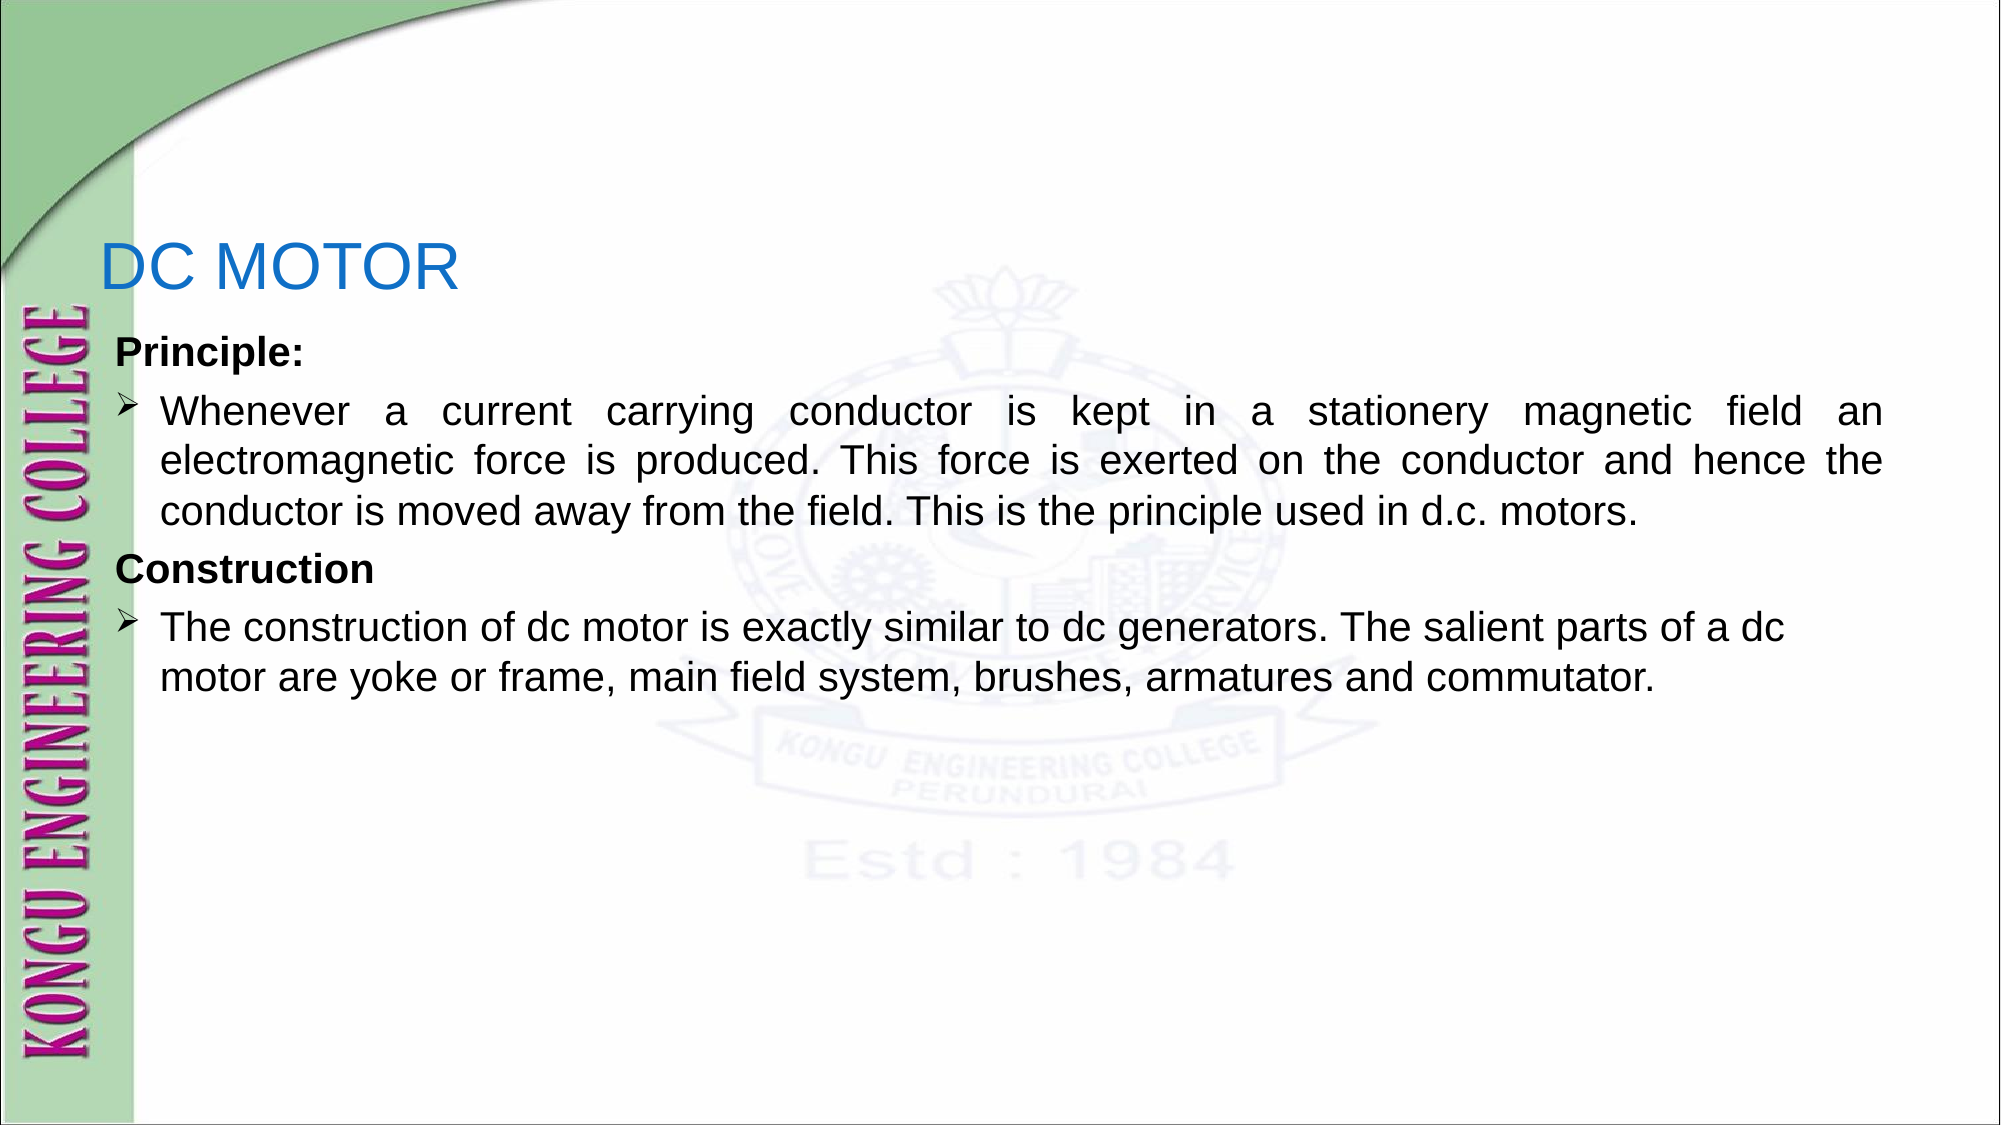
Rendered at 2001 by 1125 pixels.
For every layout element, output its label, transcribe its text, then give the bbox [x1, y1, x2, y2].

title DC MOTOR [99, 115, 1900, 304]
picture [0, 0, 2001, 1125]
list Principle: Whenever a current carrying conductor is kept in a stationery magnetic field an electromagnetic force is produced. This force is exerted on the conductor and hence the conductor is moved away from the field. This is the principle used in d.c. motors. Construction The construction of dc motor is exactly similar to dc generators. The salient parts of a dc motor are yoke or frame, main field system, brushes, armatures and commutator. [99, 317, 1900, 1038]
